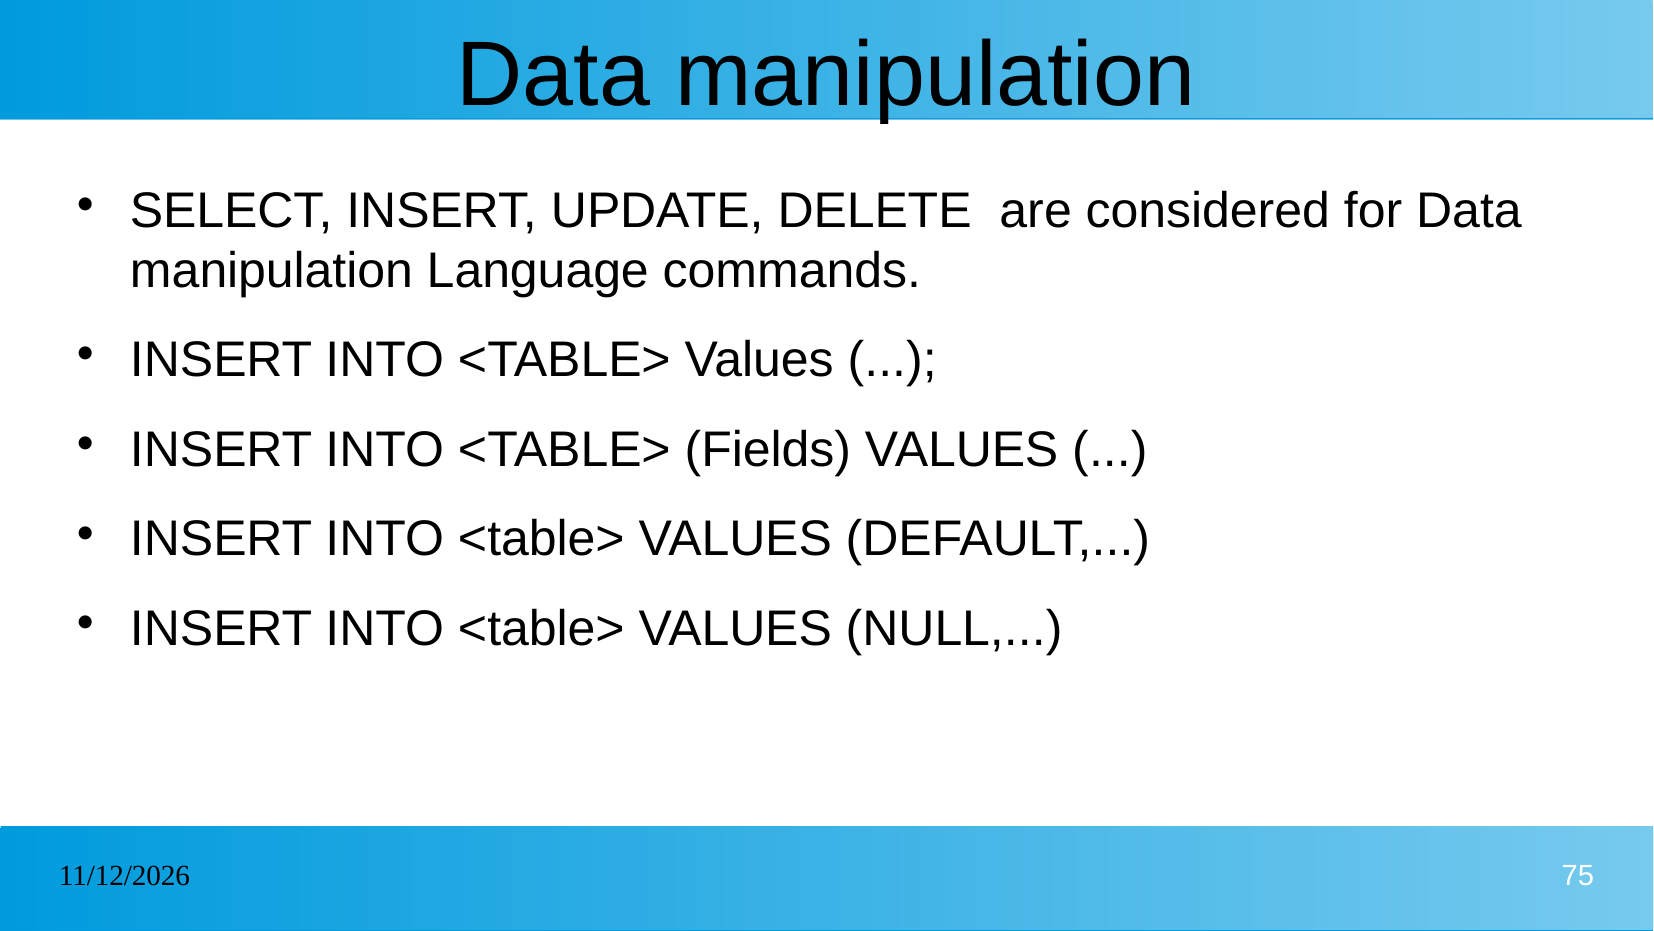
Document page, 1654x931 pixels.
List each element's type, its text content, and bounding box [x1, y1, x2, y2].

title Data manipulation [59, 29, 1595, 108]
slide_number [59, 856, 443, 915]
slide_number 75 [1210, 856, 1595, 915]
list SELECT, INSERT, UPDATE, DELETE are considered for Data manipulation Language commands. INSERT INTO <TABLE> Values (...); INSERT INTO <TABLE> (Fields) VALUES (...) INSERT INTO <table> VALUES (DEFAULT,...) INSERT INTO <table> VALUES (NULL,...) [59, 177, 1595, 768]
